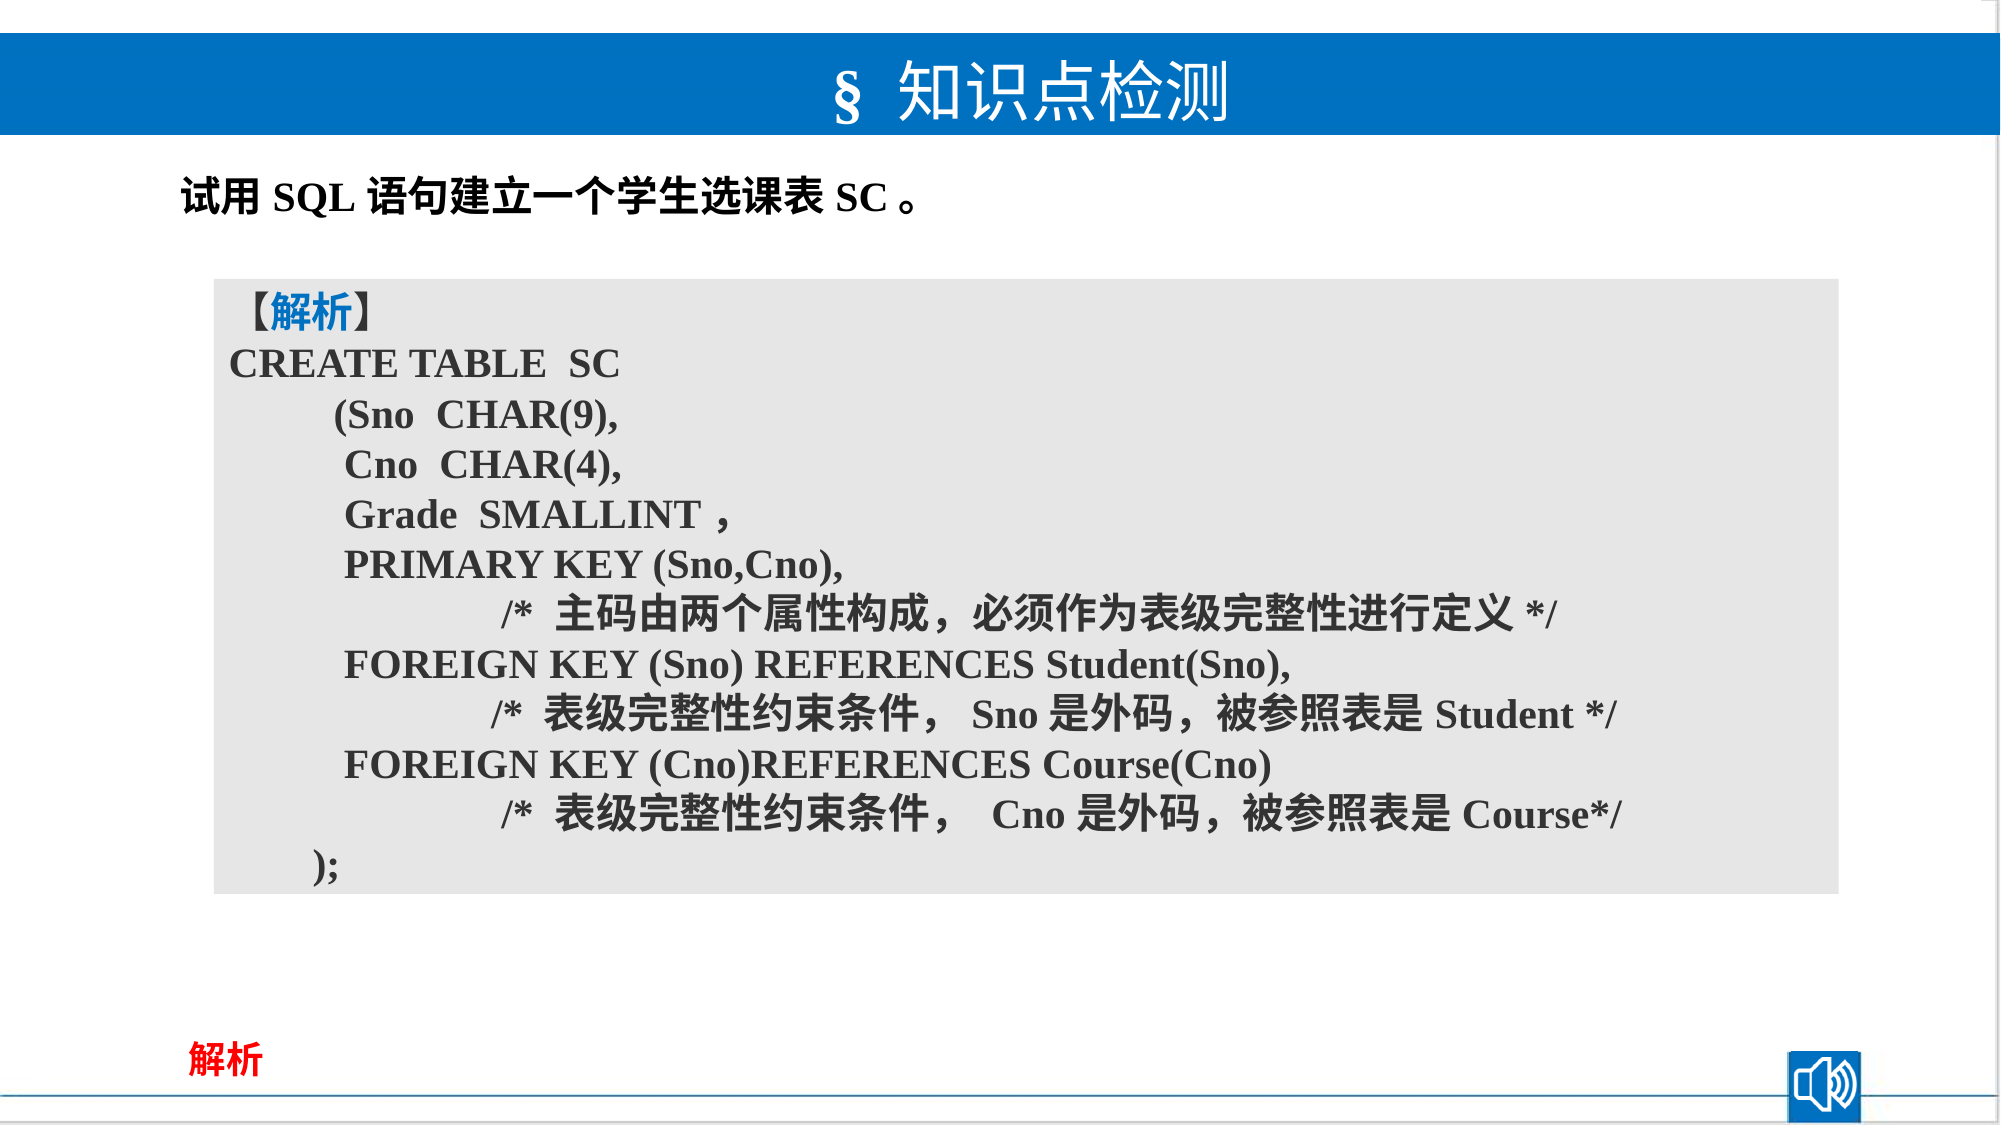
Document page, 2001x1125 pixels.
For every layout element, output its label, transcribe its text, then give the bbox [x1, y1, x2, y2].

text_box 答案 解析 下一题 [31, 1023, 622, 1083]
text_box 【解析】 CREATE TABLE SC (Sno CHAR(9), Cno CHAR(4), Grade SMALLINT， PRIMARY KEY (Sno,Cno), /* 主码由两个属性构成，必须作为表级完整性进行定义*/ FOREIGN KEY (Sno) REFERENCES Student(Sno), /* 表级完整性约束条件，Sno是外码，被参照表是Student */ FOREIGN KEY (Cno)REFERENCES Course(Cno) /* 表级完整性约束条件， Cno是外码，被参照表是Course*/ ); [213, 278, 1839, 894]
text_box § 知识点检测 [816, 42, 1331, 137]
picture [0, 0, 2001, 1125]
text_box 解析 [173, 1028, 279, 1089]
text_box 试用SQL语句建立一个学生选课表SC。 [164, 137, 1804, 227]
